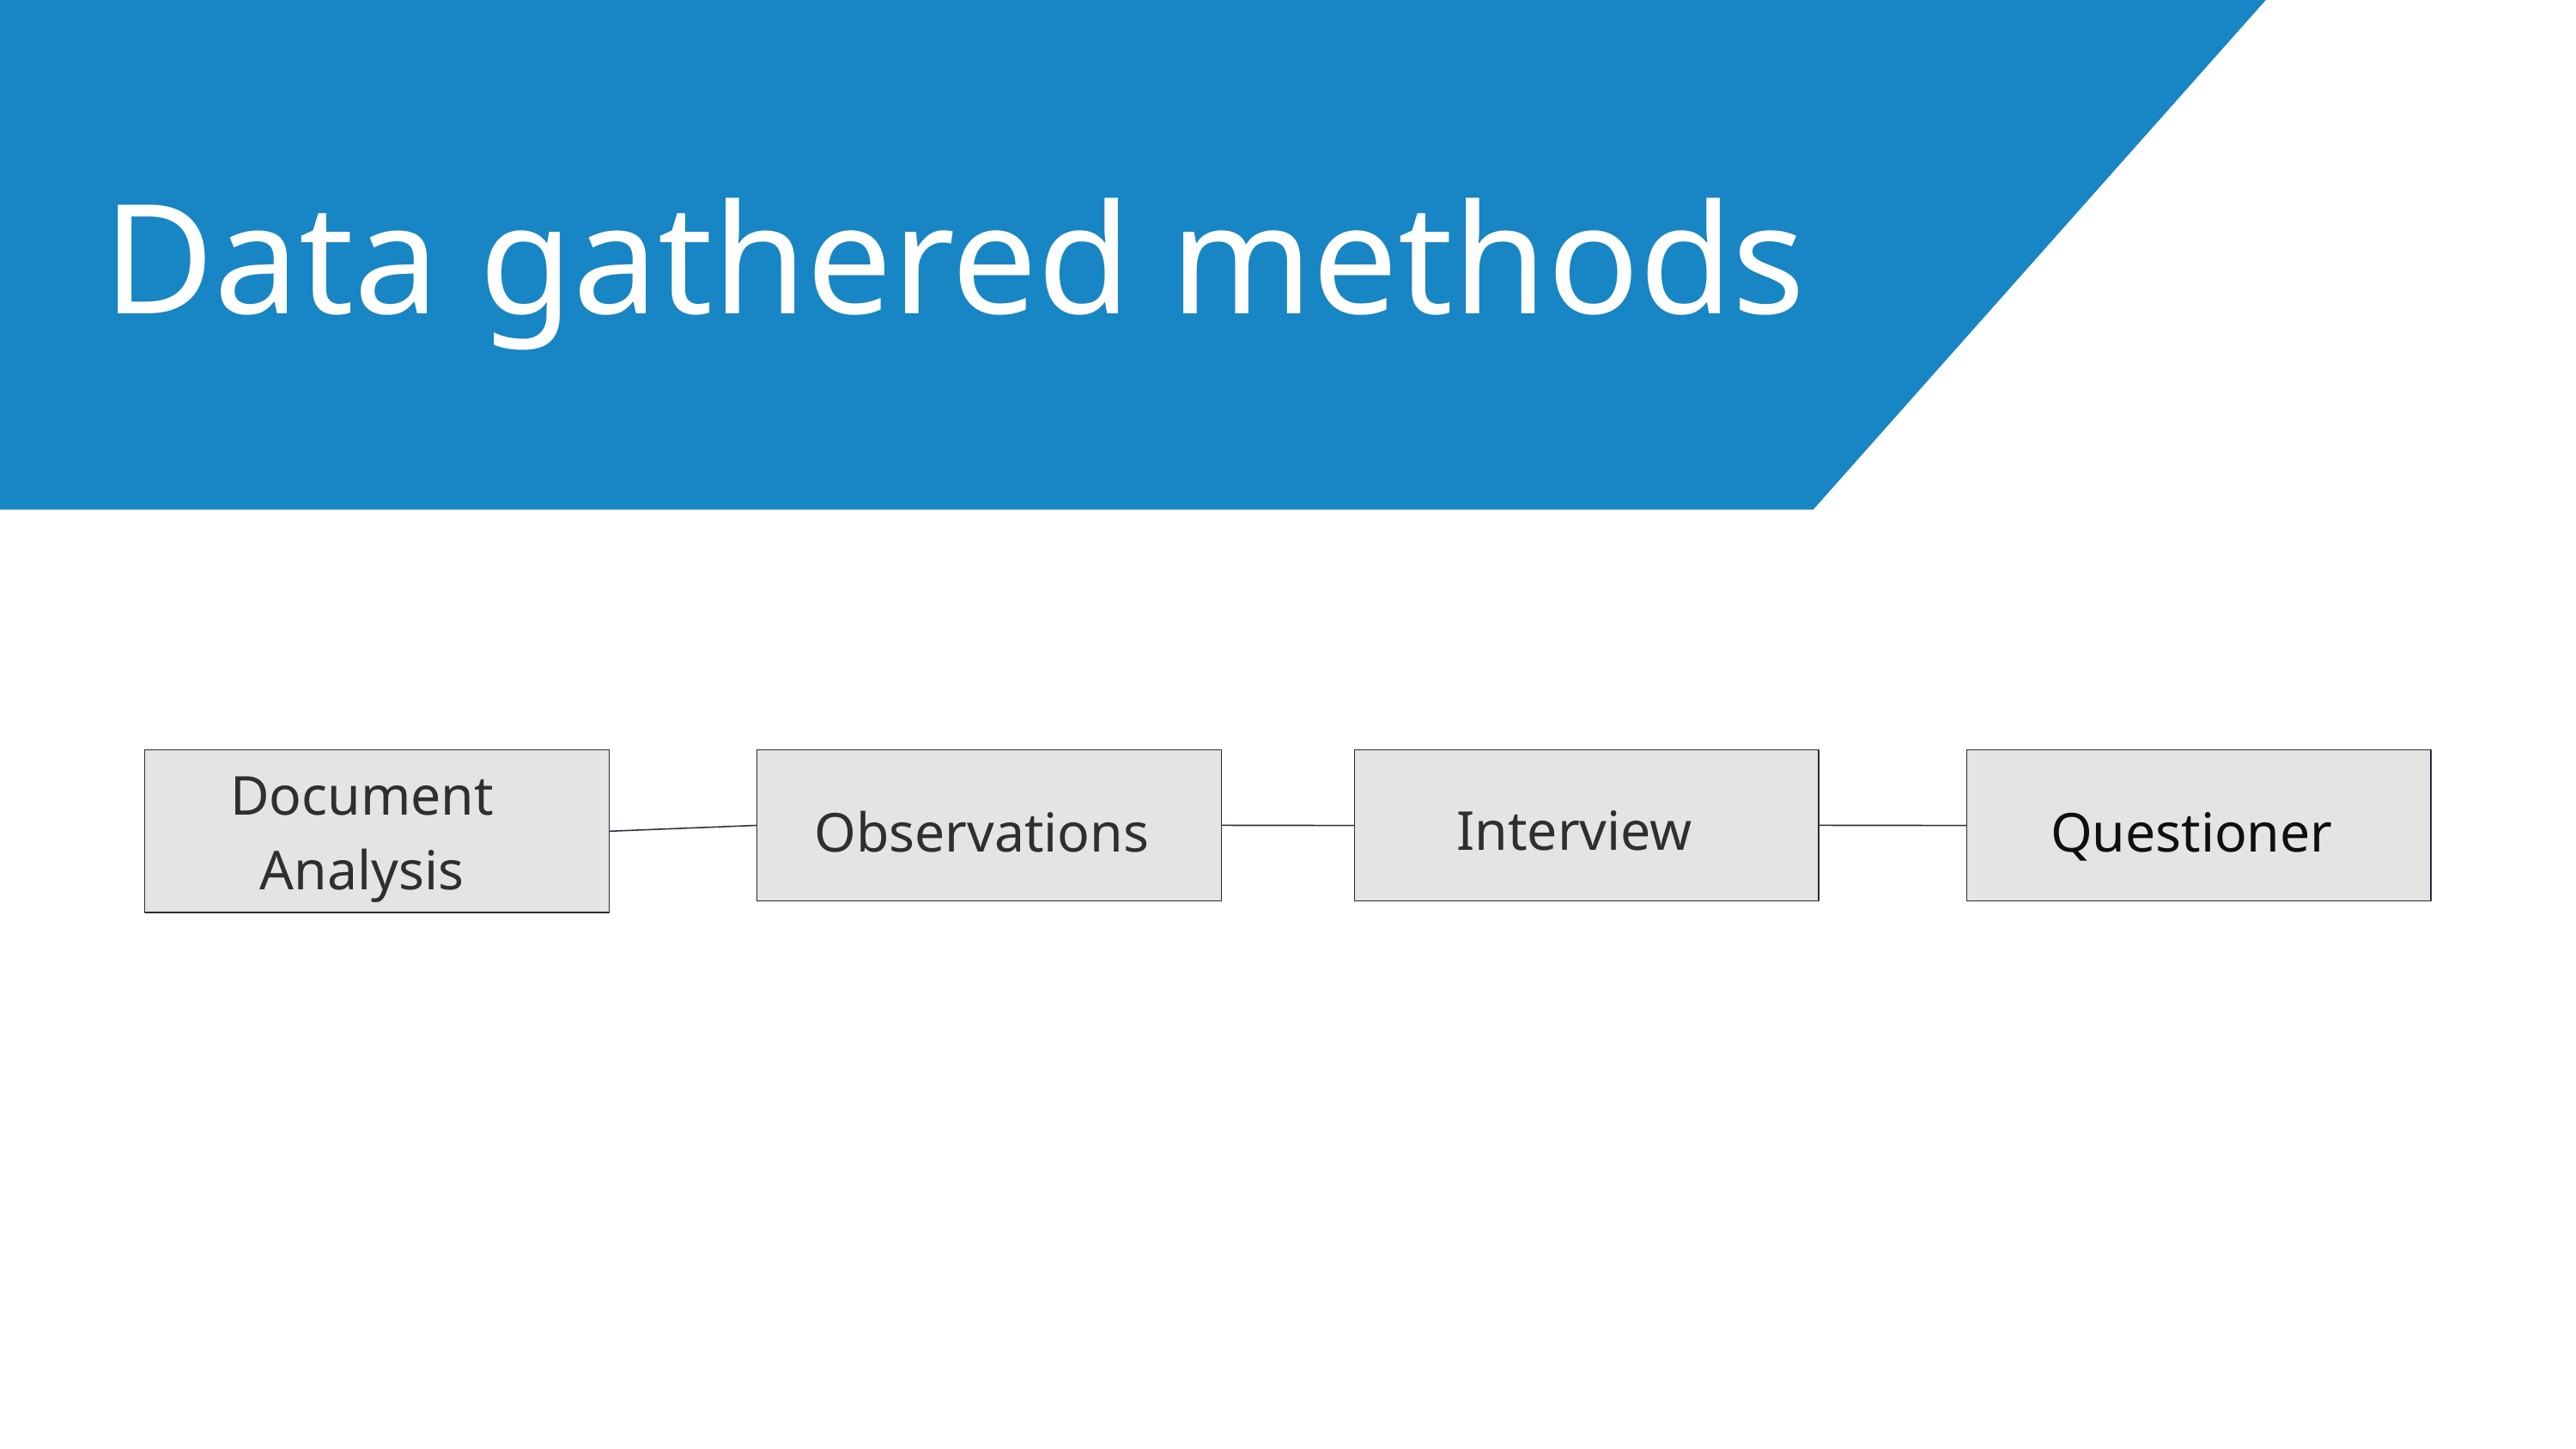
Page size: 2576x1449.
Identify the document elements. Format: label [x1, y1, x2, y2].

text_box [1354, 590, 1820, 1056]
text_box [0, 0, 2432, 510]
text_box [756, 592, 1222, 1058]
text_box [1966, 592, 2432, 1058]
text_box [144, 592, 610, 1058]
